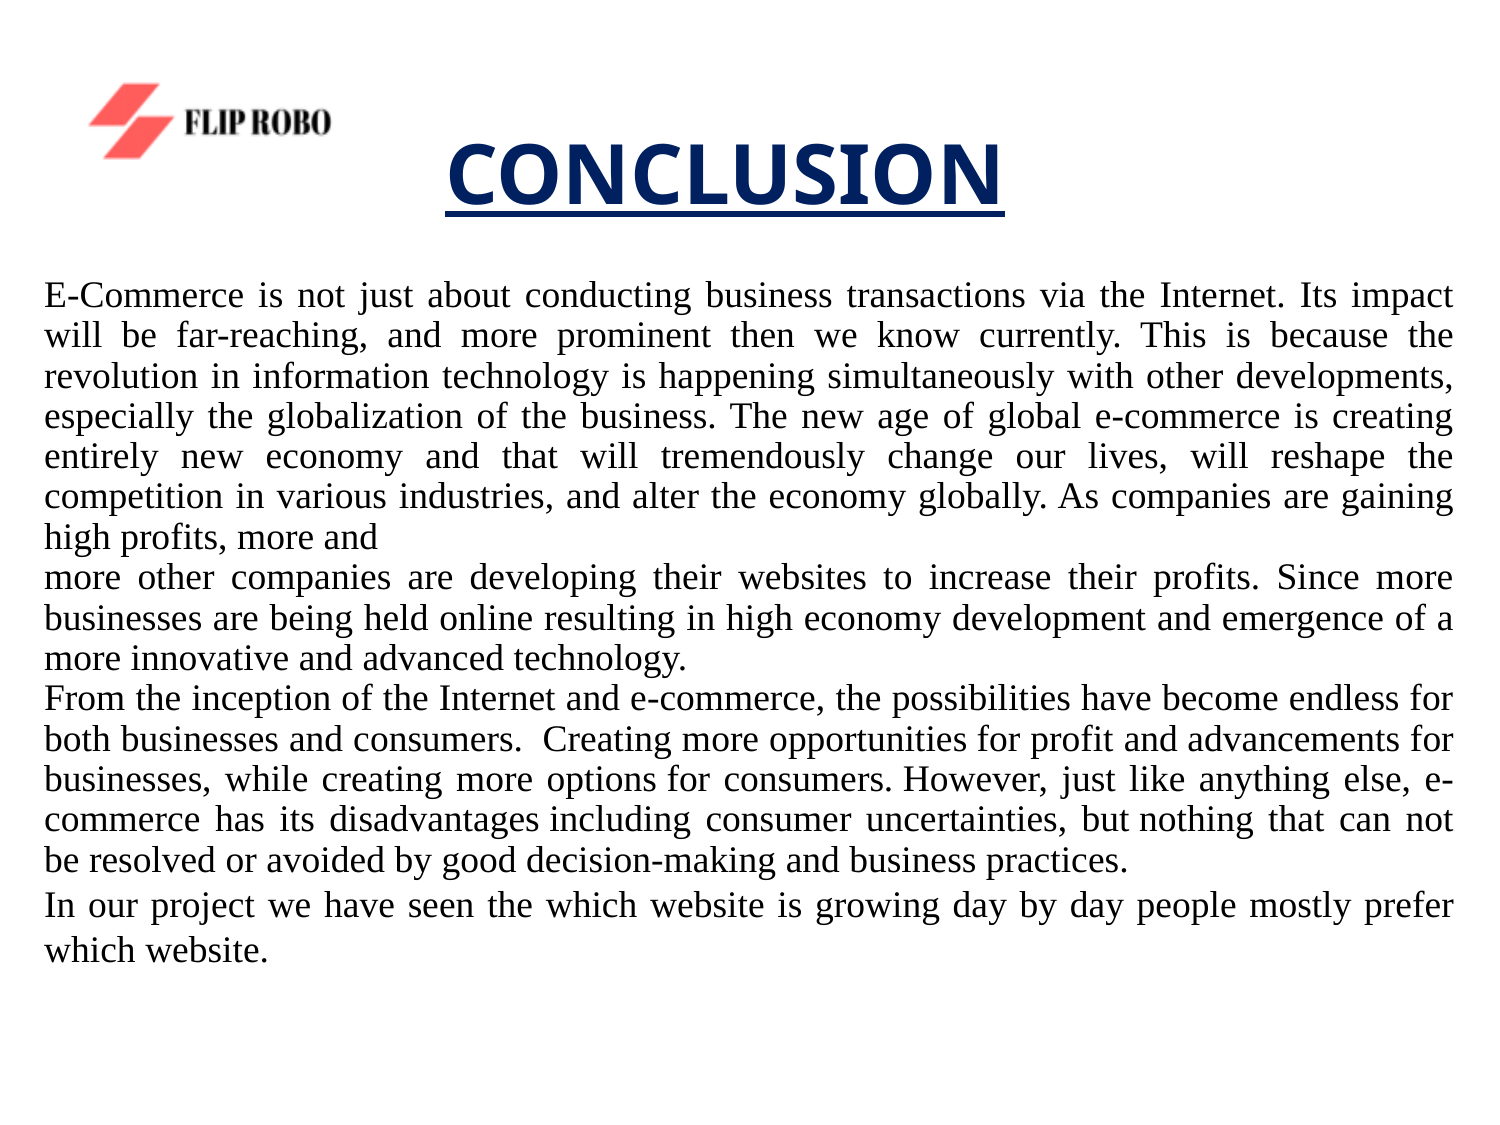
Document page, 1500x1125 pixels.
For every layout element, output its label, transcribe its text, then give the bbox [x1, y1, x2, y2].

text_box E-Commerce is not just about conducting business transactions via the Internet. Its impact will be far-reaching, and more prominent then we know currently. This is because the revolution in information technology is happening simultaneously with other developments, especially the globalization of the business. The new age of global e-commerce is creating entirely new economy and that will tremendously change our lives, will reshape the competition in various industries, and alter the economy globally. As companies are gaining high profits, more and more other companies are developing their websites to increase their profits. Since more businesses are being held online resulting in high economy development and emergence of a more innovative and advanced technology. From the inception of the Internet and e-commerce, the possibilities have become endless for both businesses and consumers. Creating more opportunities for profit and advancements for businesses, while creating more options for consumers. However, just like anything else, e-commerce has its disadvantages including consumer uncertainties, but nothing that can not be resolved or avoided by good decision-making and business practices. In our project we have seen the which website is growing day by day people mostly prefer which website. [29, 267, 1471, 977]
picture [78, 54, 373, 208]
text_box CONCLUSION [430, 113, 1021, 229]
